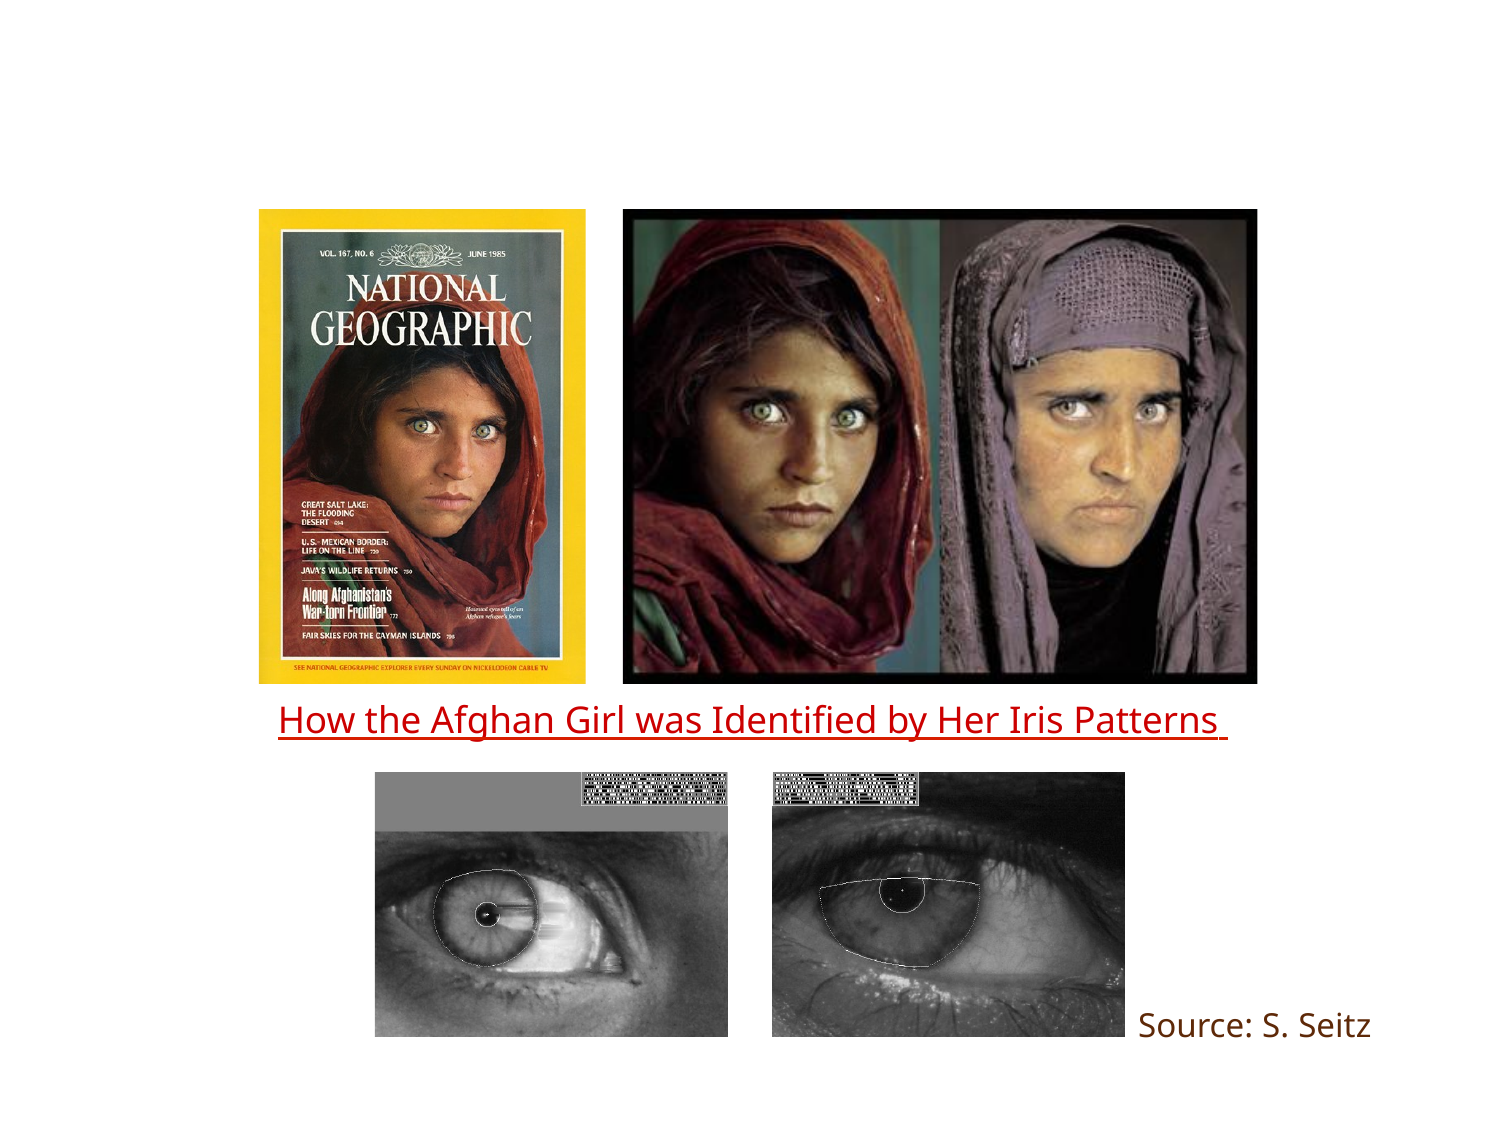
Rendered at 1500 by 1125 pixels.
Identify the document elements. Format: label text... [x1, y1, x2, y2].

text_box [258, 209, 586, 684]
text_box Source: S. Seitz [1136, 1002, 1394, 1044]
text_box [374, 772, 728, 1037]
text_box How the Afghan Girl was Identified by Her Iris Patterns [276, 695, 1271, 742]
text_box Biometrics [621, 201, 879, 330]
text_box [772, 772, 1125, 1037]
text_box [622, 209, 1258, 684]
